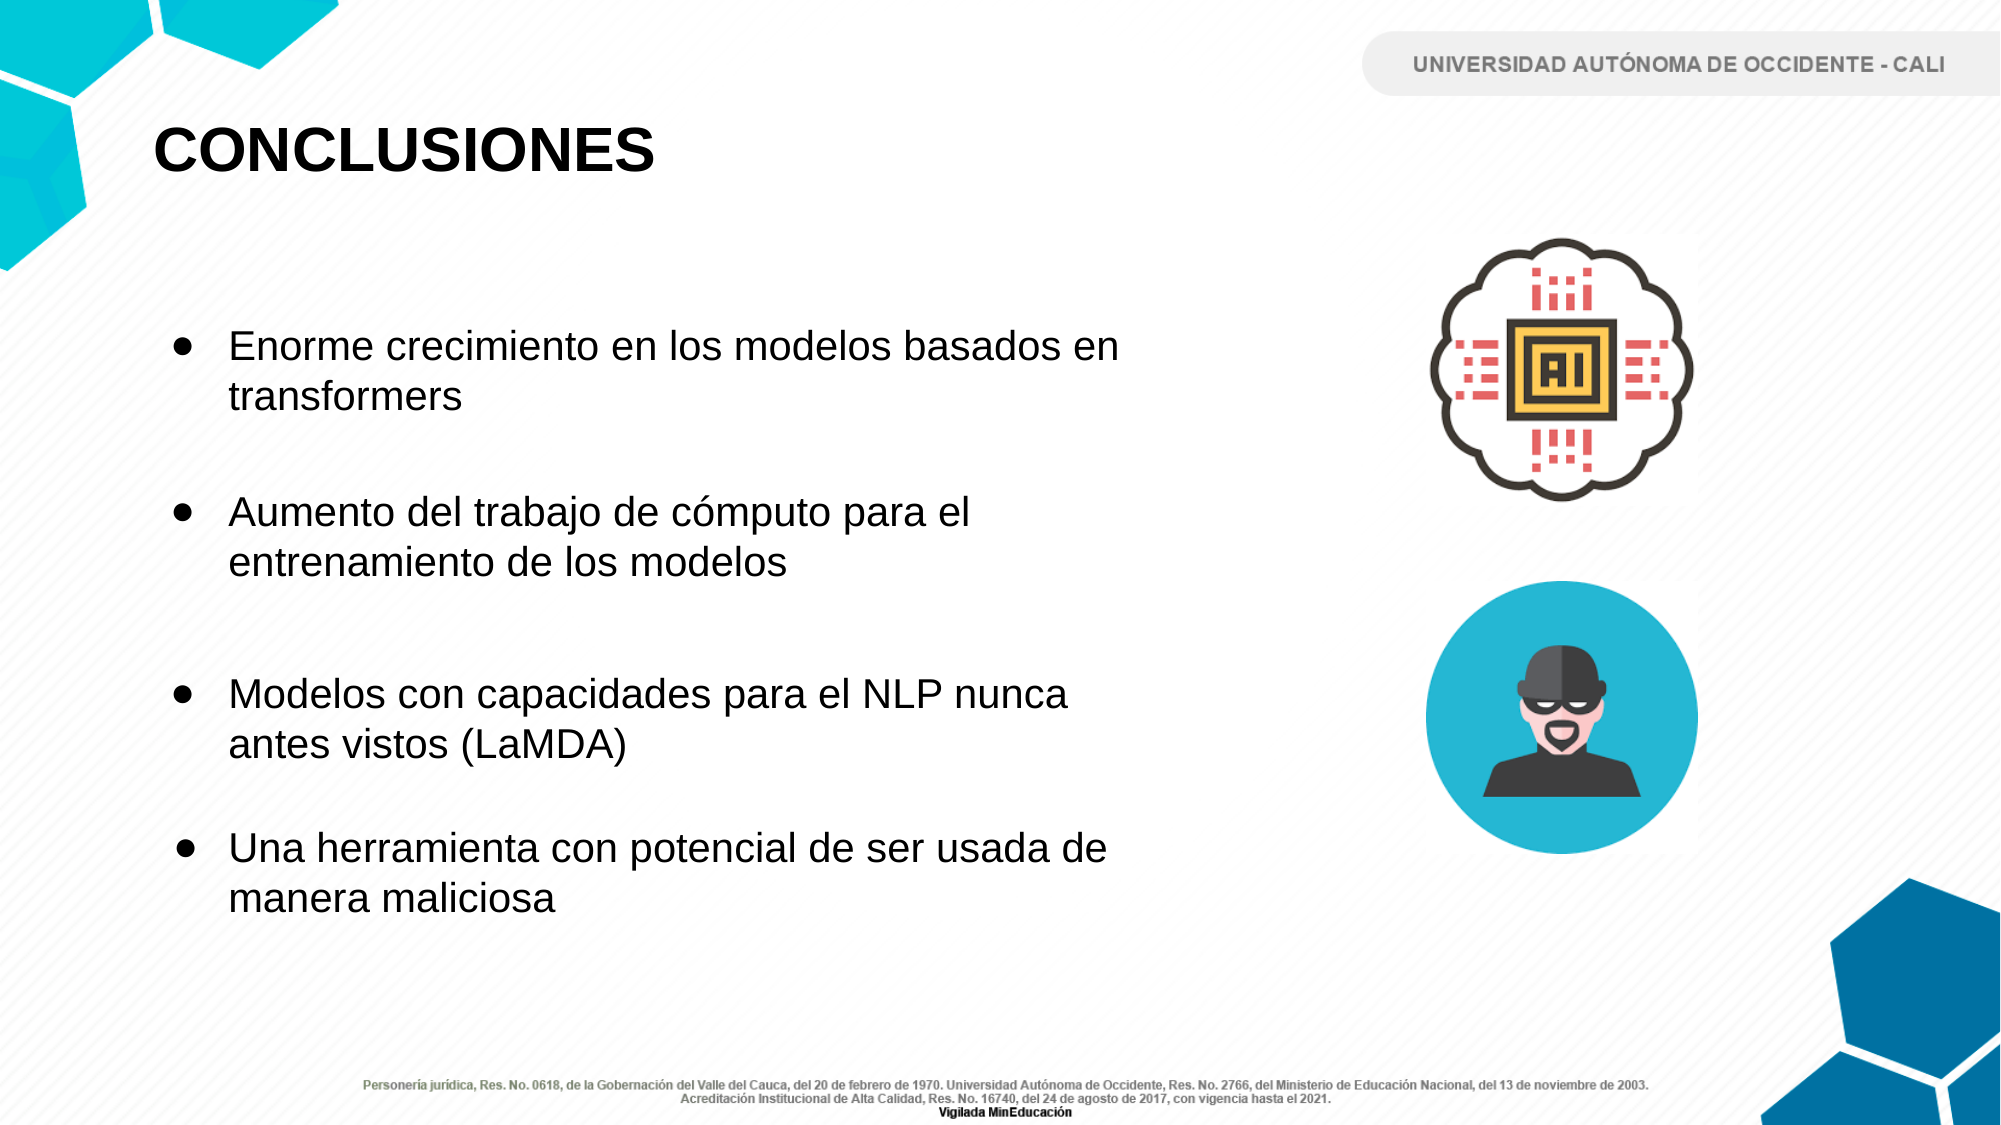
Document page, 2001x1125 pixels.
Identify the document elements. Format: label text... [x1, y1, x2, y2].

picture [0, 0, 2001, 1125]
text_box Modelos con capacidades para el NLP nunca antes vistos (LaMDA) [138, 659, 1159, 775]
text_box Aumento del trabajo de cómputo para el entrenamiento de los modelos [138, 477, 1159, 593]
text_box Enorme crecimiento en los modelos basados en transformers [138, 311, 1159, 427]
text_box Una herramienta con potencial de ser usada de manera maliciosa [138, 813, 1159, 929]
text_box CONCLUSIONES [138, 101, 938, 192]
